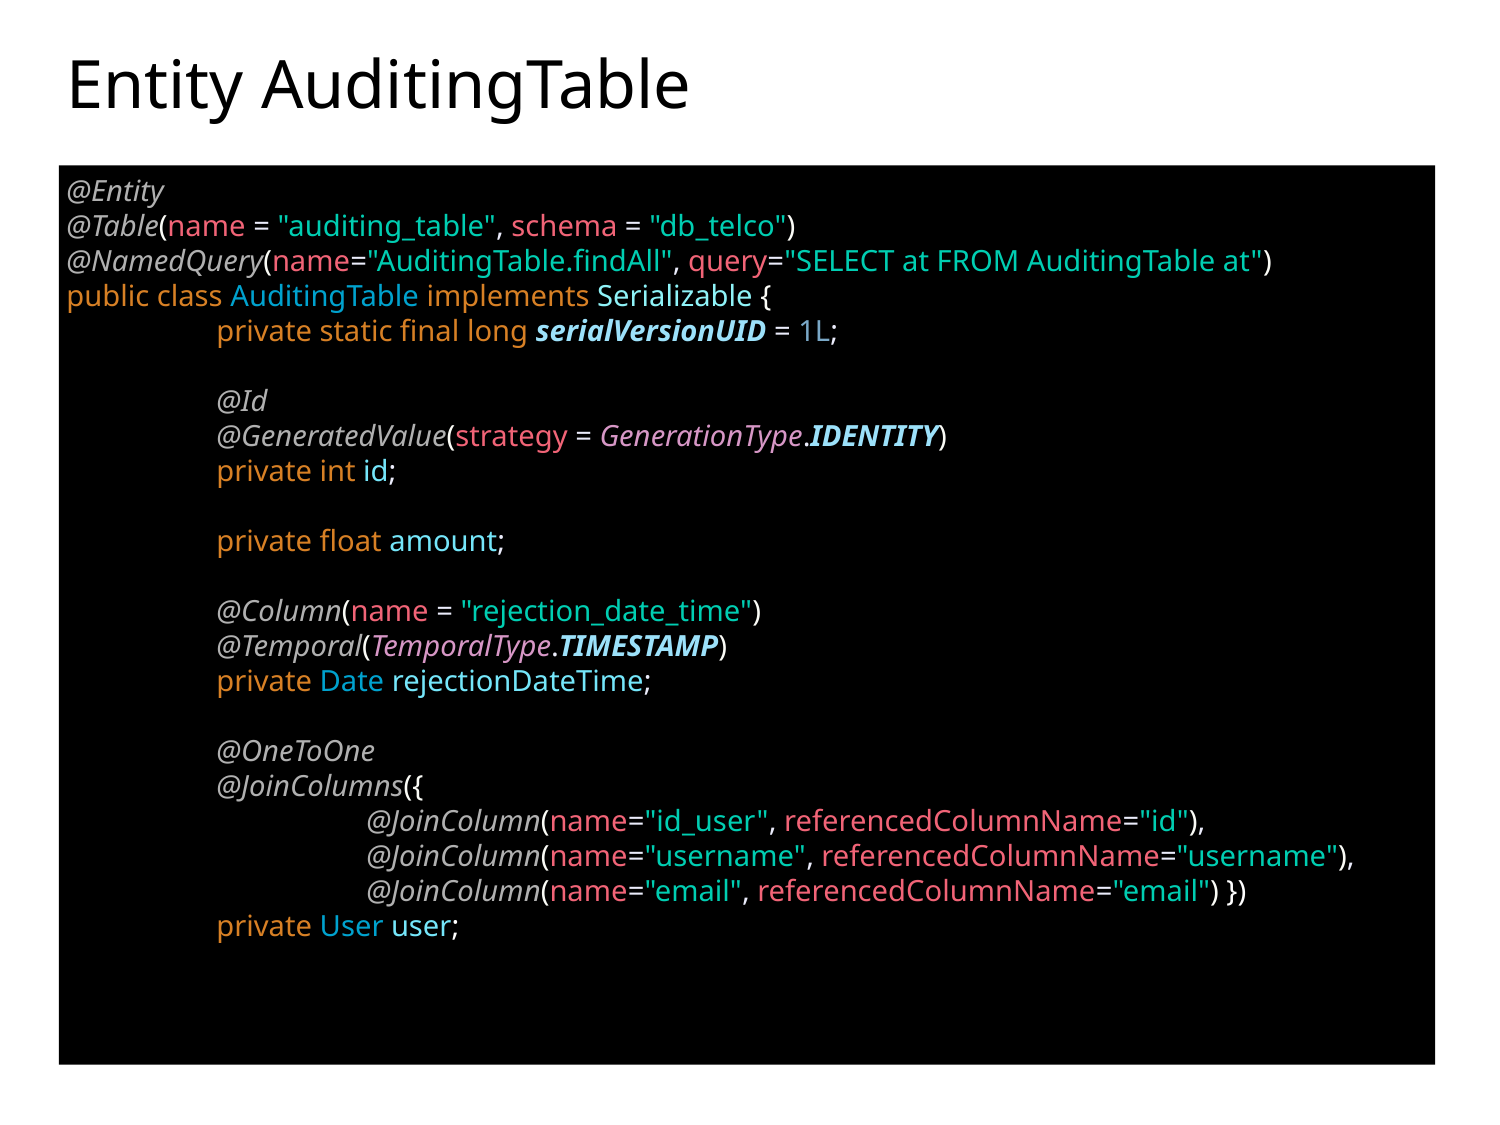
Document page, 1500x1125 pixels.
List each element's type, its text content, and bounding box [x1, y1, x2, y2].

list @Entity @Table(name = "auditing_table", schema = "db_telco") @NamedQuery(name="AuditingTable.findAll", query="SELECT at FROM AuditingTable at") public class AuditingTable implements Serializable { private static final long serialVersionUID = 1L; @Id @GeneratedValue(strategy = GenerationType.IDENTITY) private int id; private float amount; @Column(name = "rejection_date_time") @Temporal(TemporalType.TIMESTAMP) private Date rejectionDateTime; @OneToOne @JoinColumns({ @JoinColumn(name="id_user", referencedColumnName="id"), @JoinColumn(name="username", referencedColumnName="username"), @JoinColumn(name="email", referencedColumnName="email") }) private User user; [58, 164, 1436, 1066]
text_box Entity AuditingTable [58, 43, 1436, 131]
